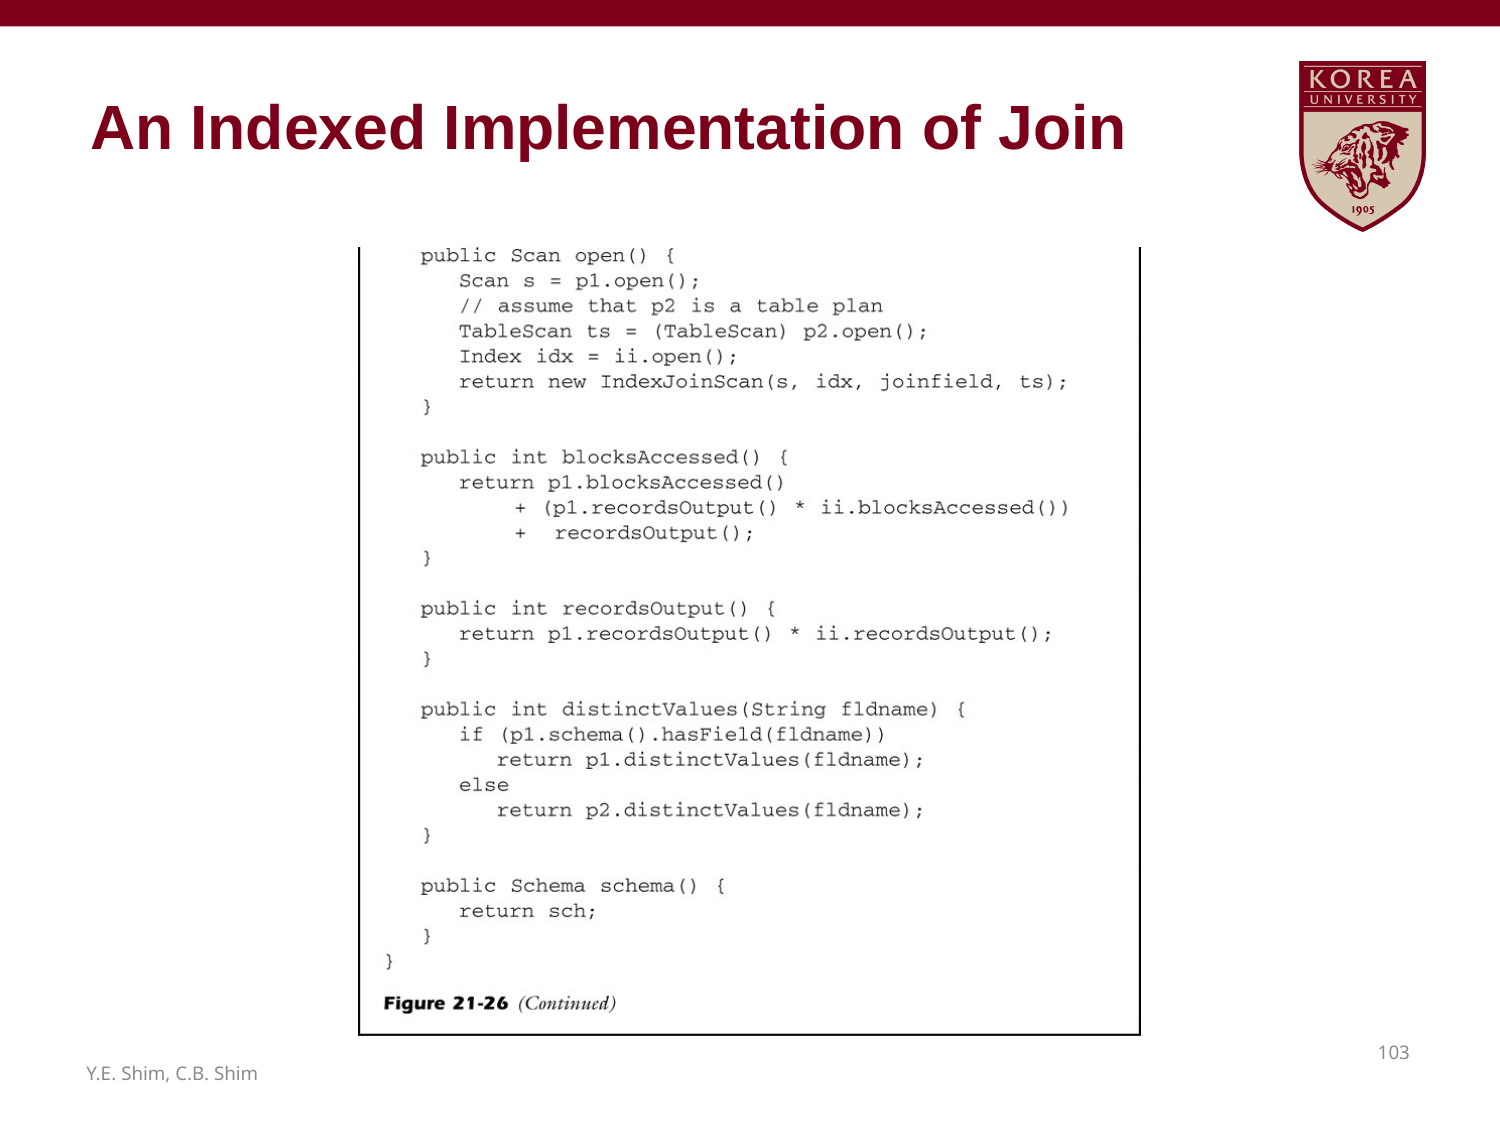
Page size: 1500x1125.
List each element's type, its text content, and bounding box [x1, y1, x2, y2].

title An Indexed Implementation of Join [75, 30, 1425, 219]
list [358, 247, 1142, 1036]
picture [1299, 61, 1426, 232]
slide_number 102 [1074, 1023, 1425, 1084]
